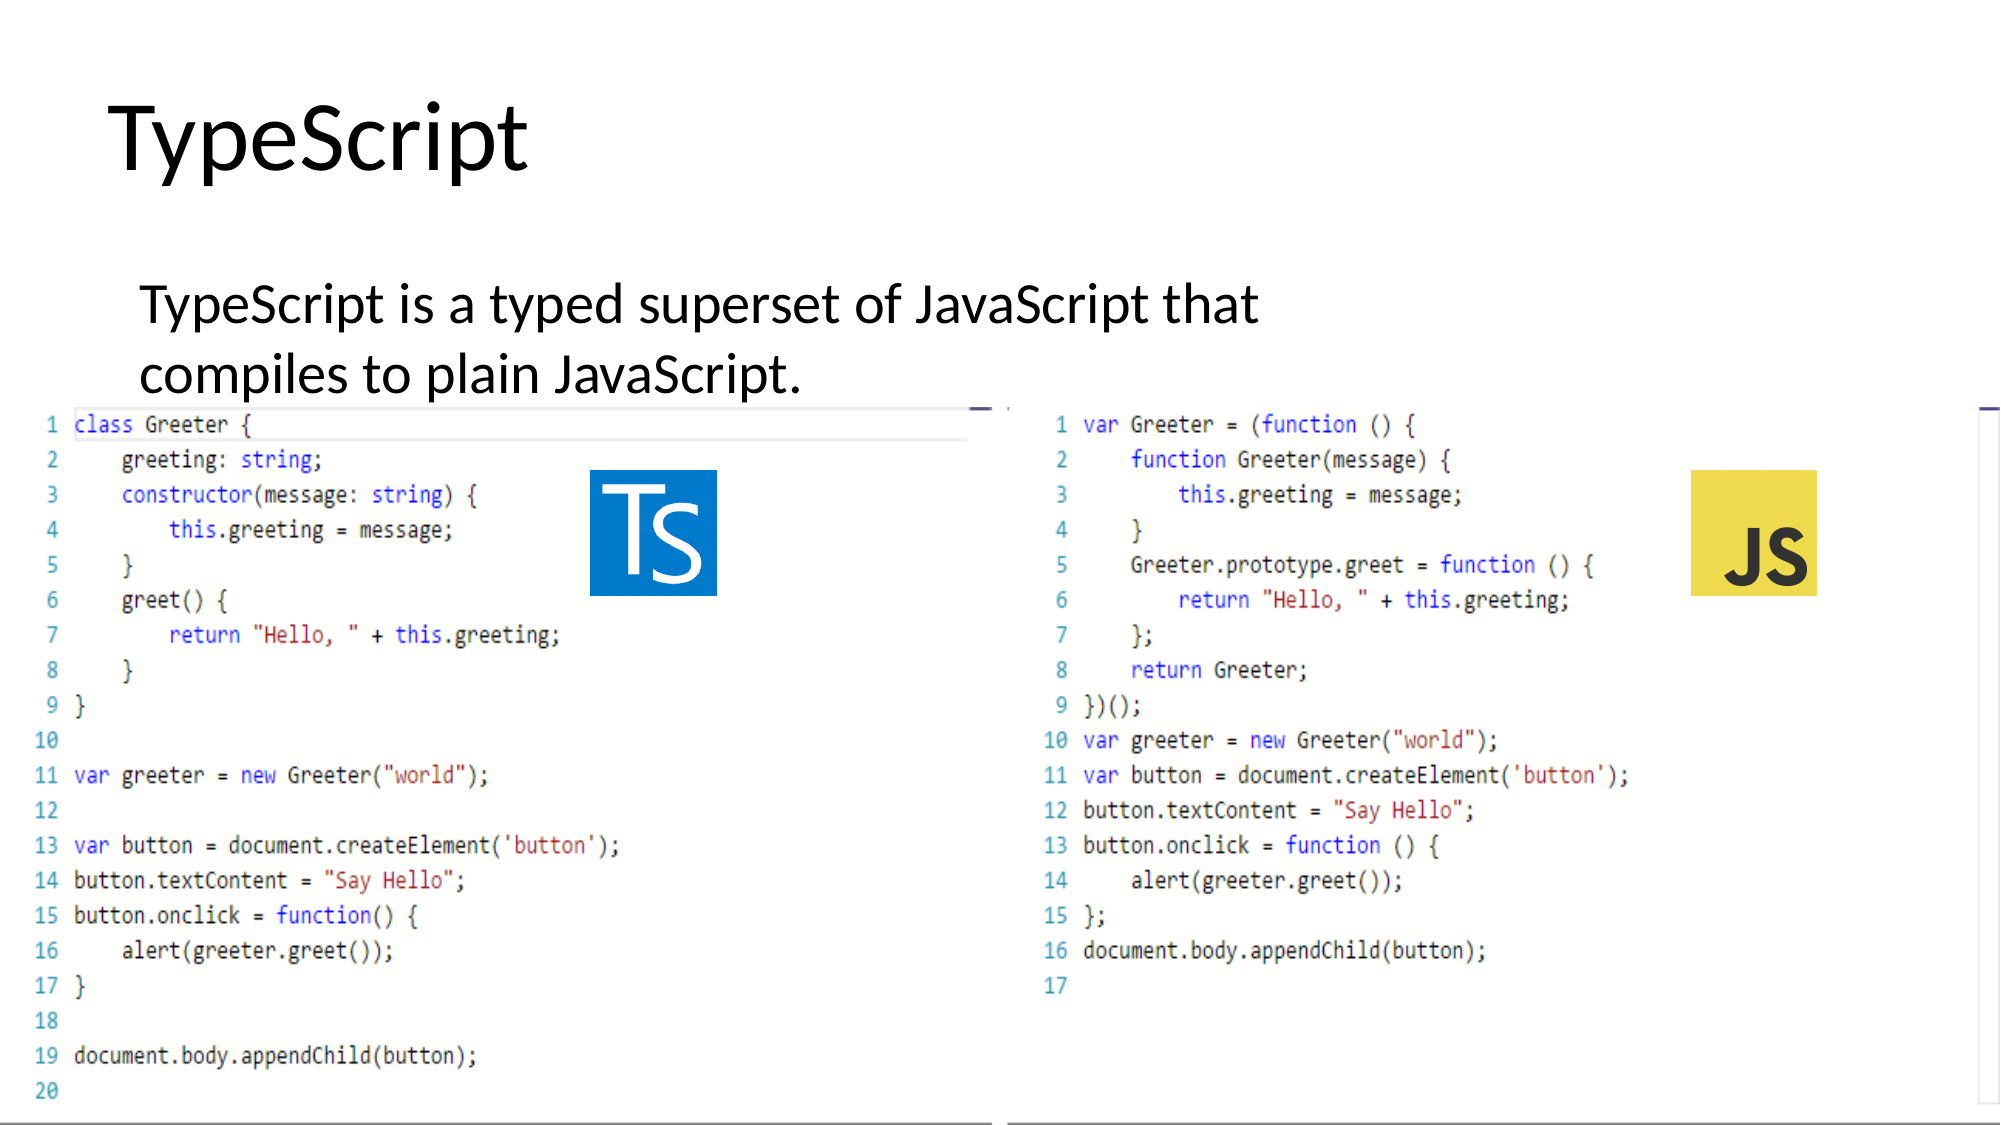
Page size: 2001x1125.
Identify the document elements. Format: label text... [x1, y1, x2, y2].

picture [0, 407, 2000, 1125]
text_box TypeScript [92, 63, 558, 199]
text_box TypeScript is a typed superset of JavaScript that compiles to plain JavaScript. [124, 257, 1375, 407]
